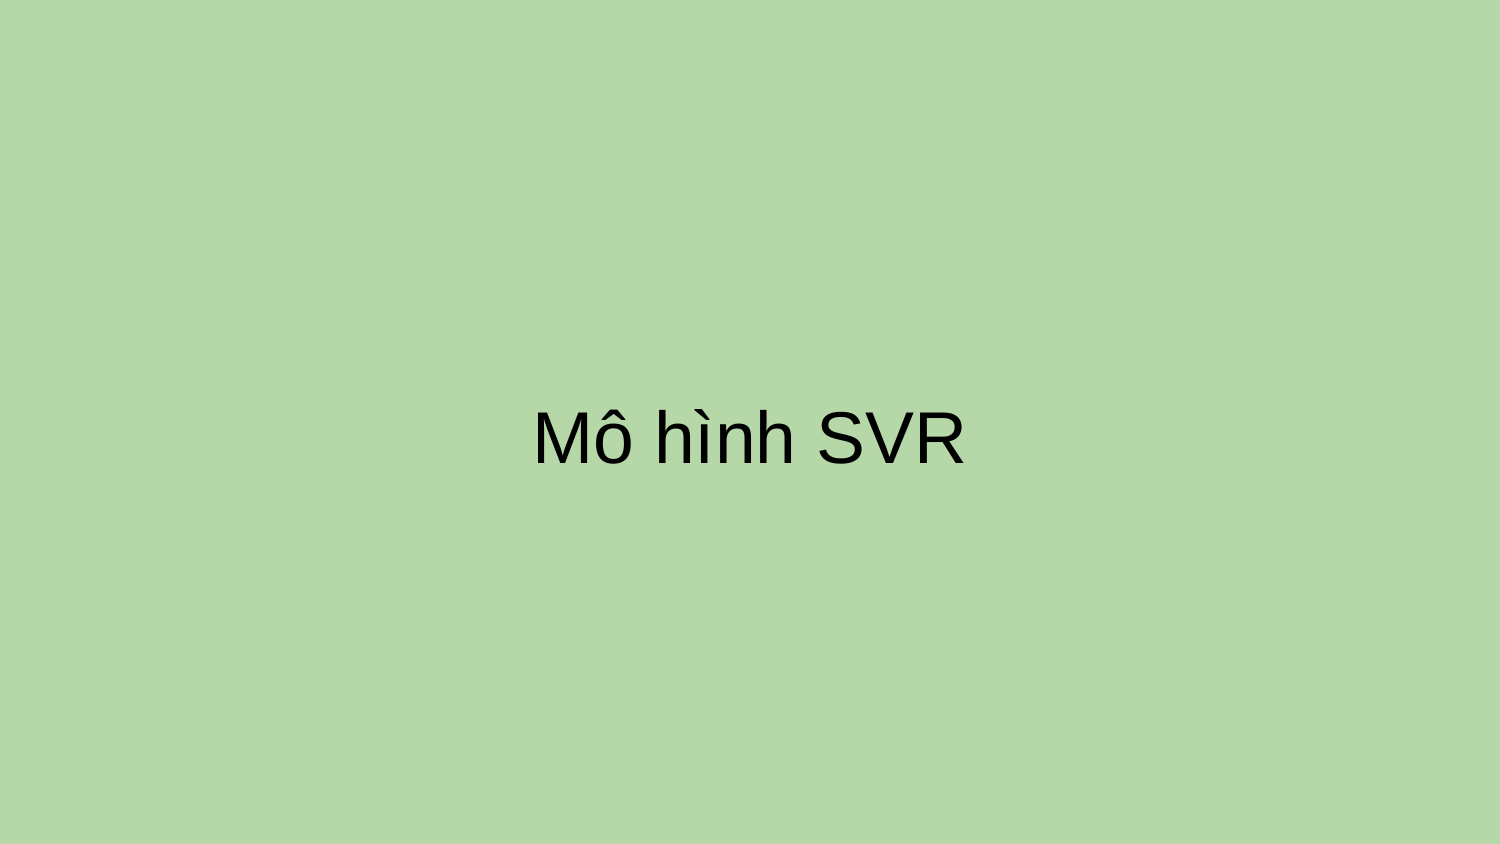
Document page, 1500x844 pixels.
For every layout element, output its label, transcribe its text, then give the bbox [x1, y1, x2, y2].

title Mô hình SVR [51, 374, 1449, 469]
